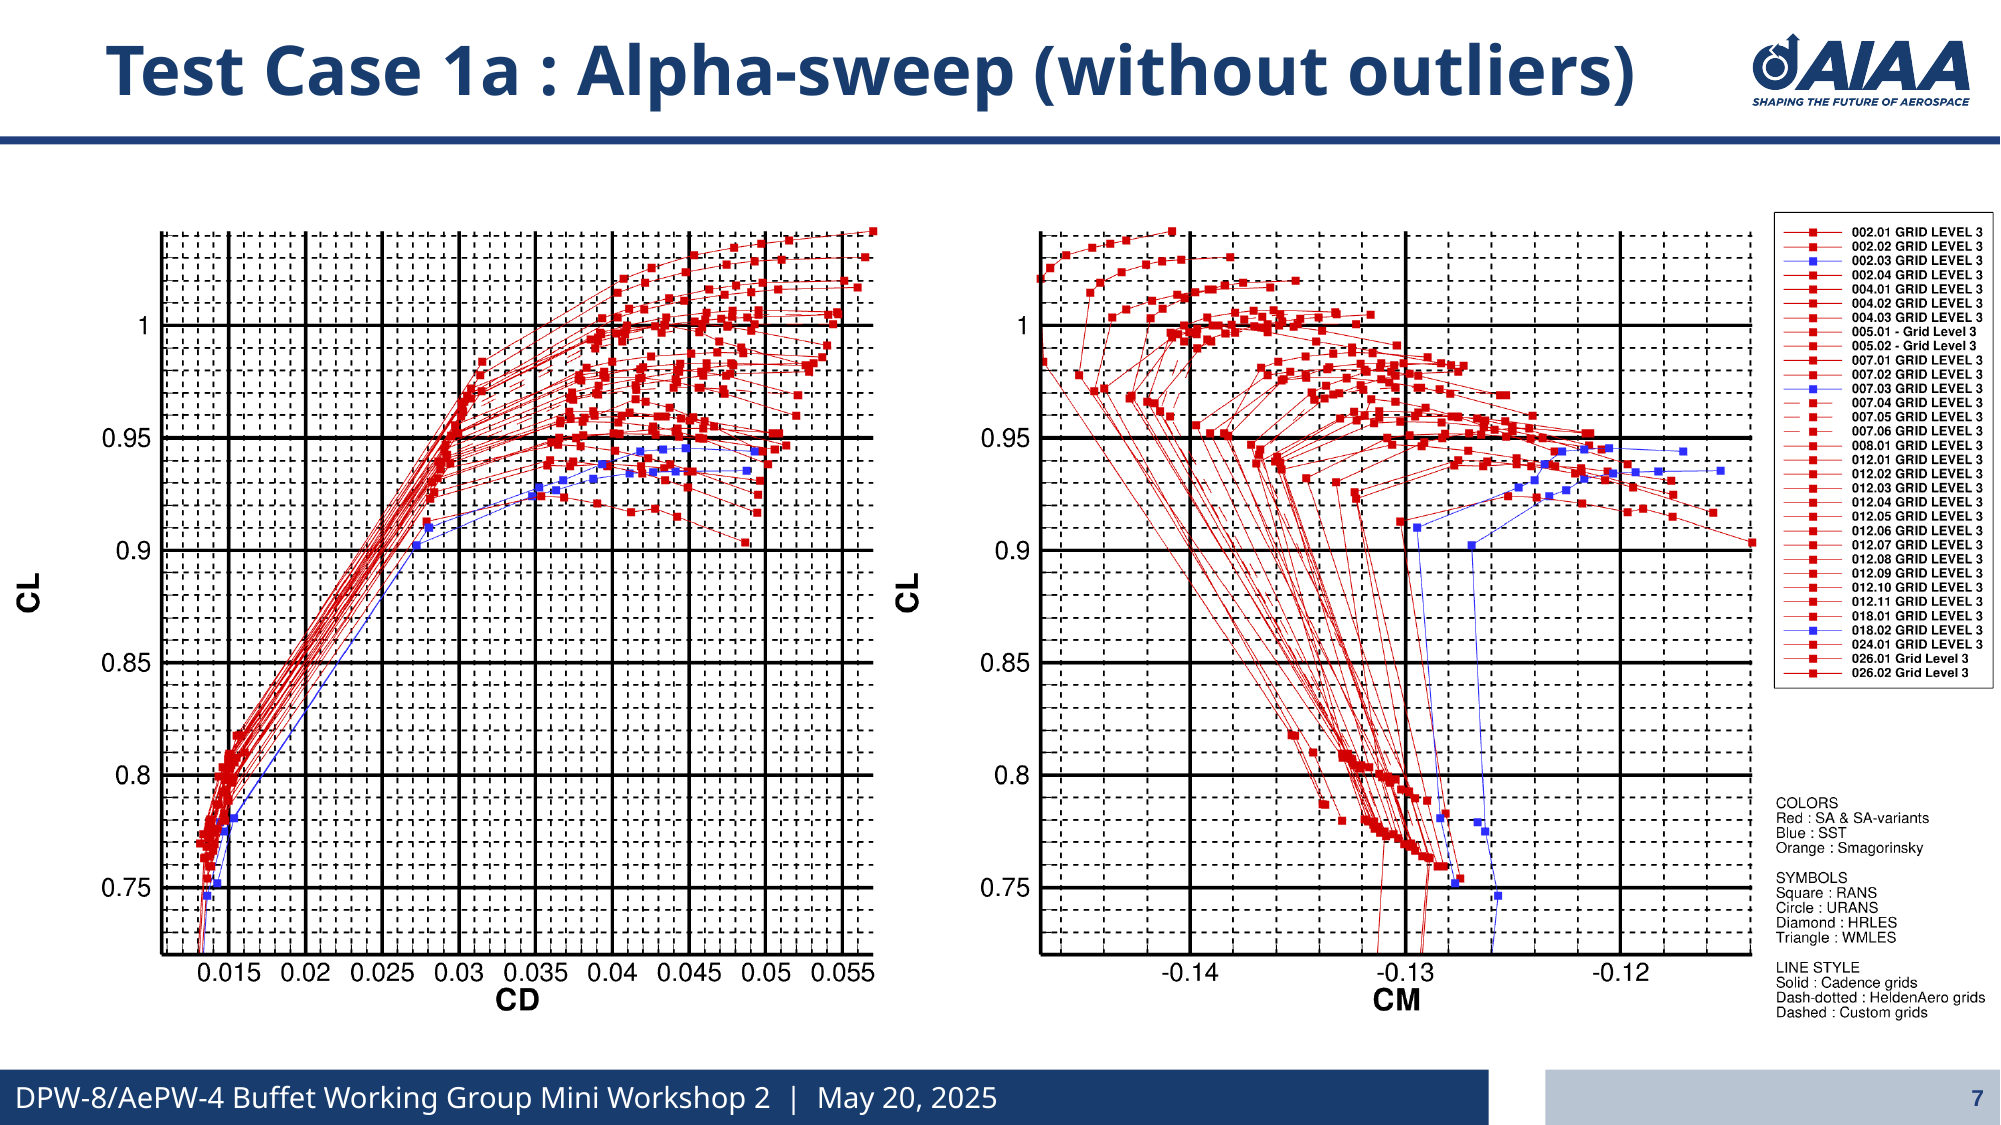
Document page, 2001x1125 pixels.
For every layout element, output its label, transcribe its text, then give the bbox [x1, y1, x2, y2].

picture [1910, 33, 1970, 106]
title Test Case 1a : Alpha-sweep (without outliers) [90, 21, 1910, 118]
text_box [0, 178, 2000, 1042]
